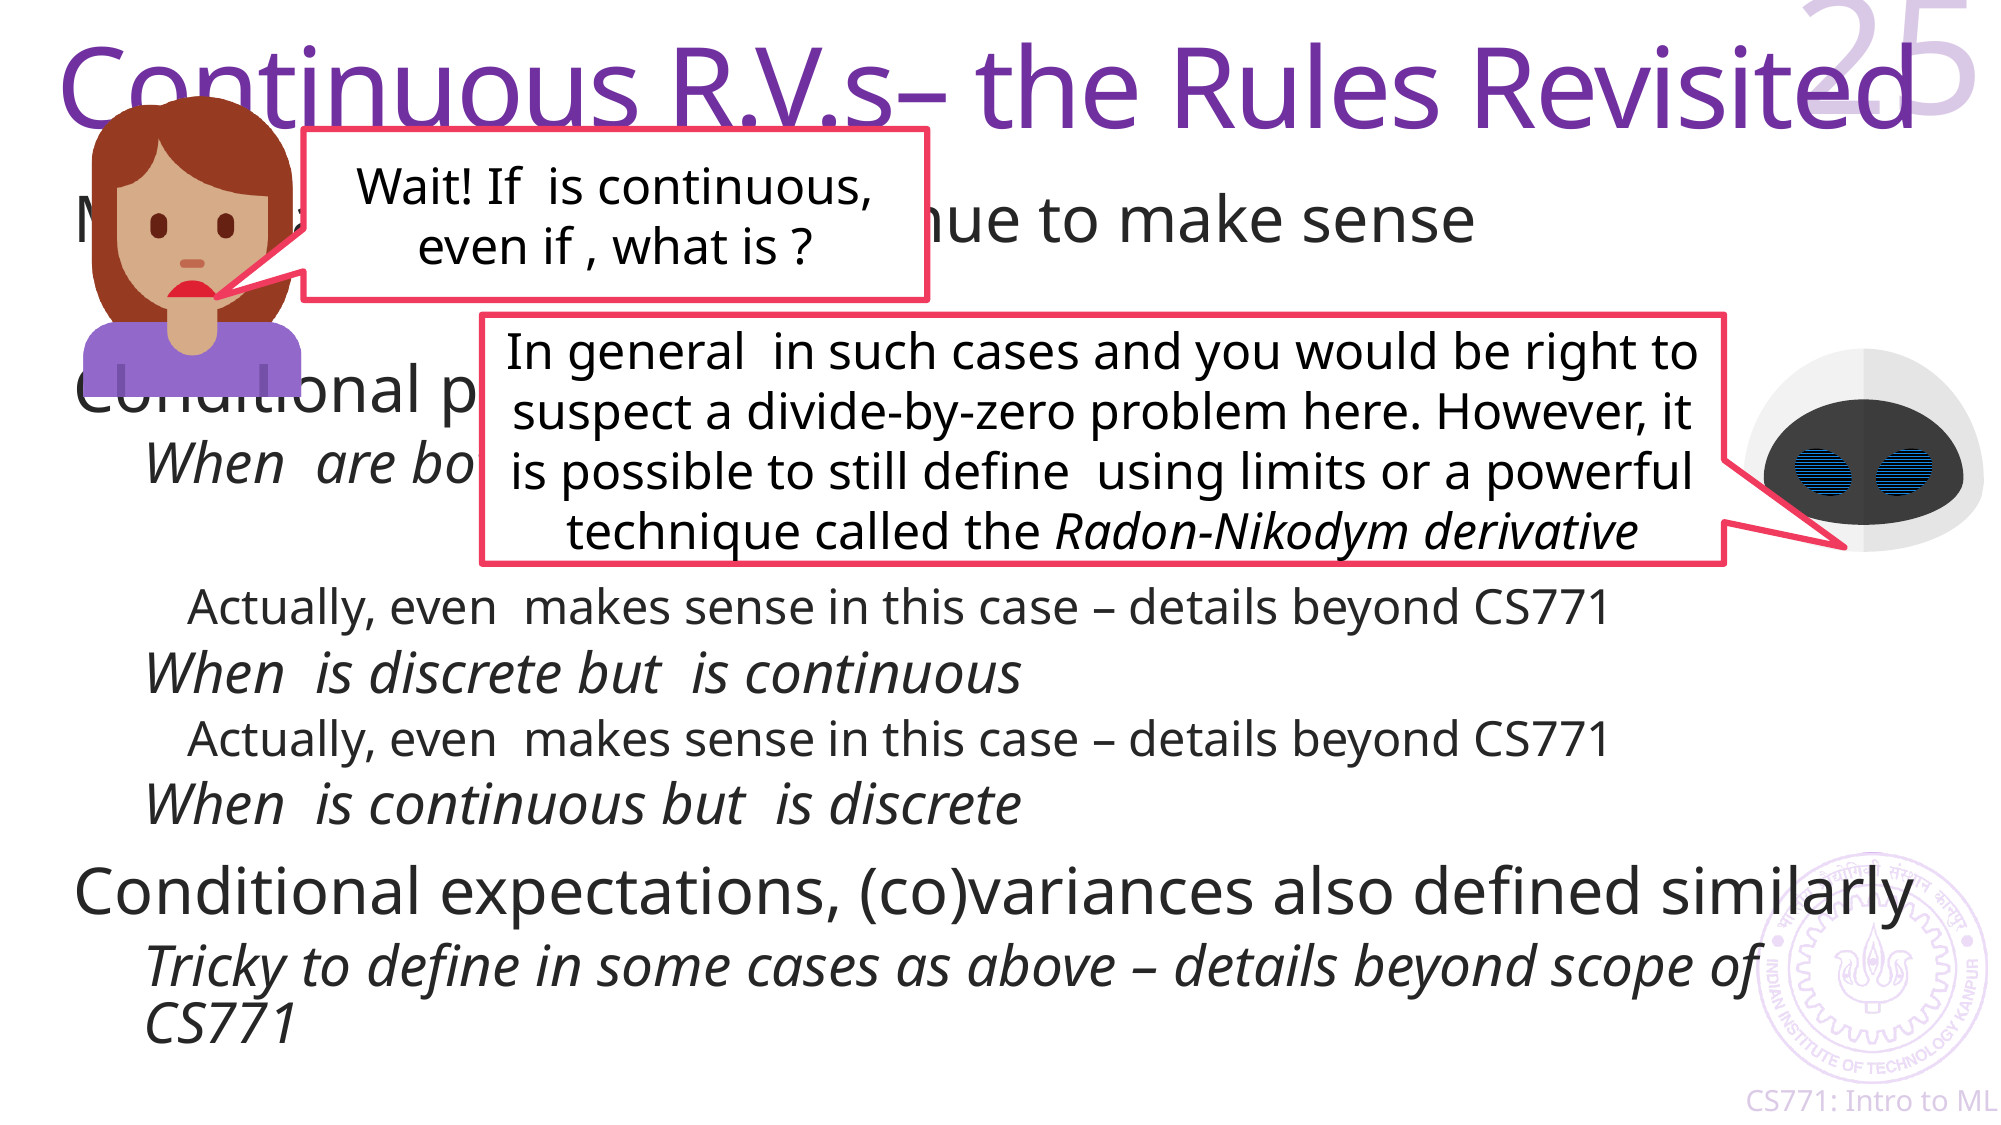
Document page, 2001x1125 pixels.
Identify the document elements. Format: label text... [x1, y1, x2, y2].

picture [41, 95, 343, 398]
slide_number 25 [1520, 6, 2000, 183]
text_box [1742, 348, 1985, 553]
title Continuous R.V.s– the Rules Revisited [41, 5, 1945, 183]
